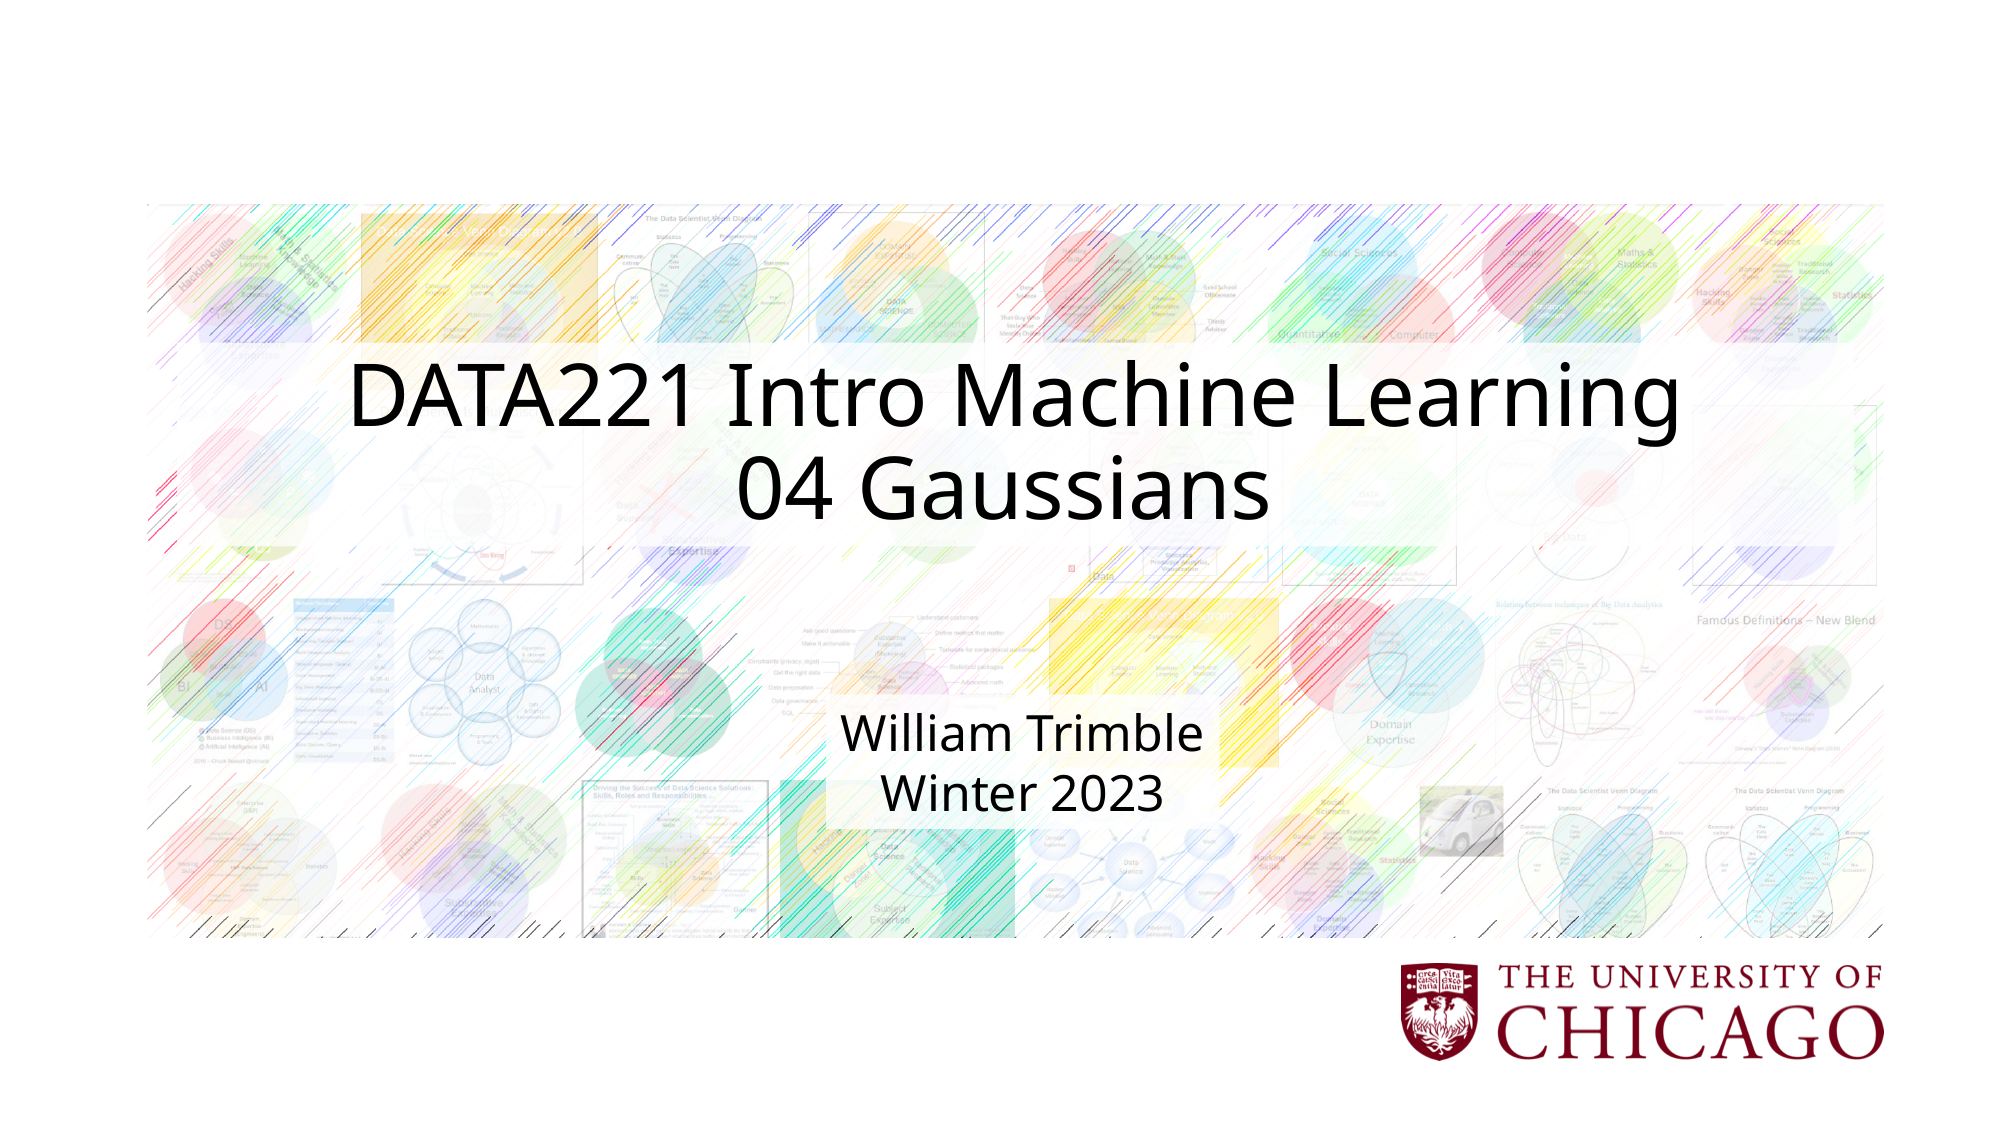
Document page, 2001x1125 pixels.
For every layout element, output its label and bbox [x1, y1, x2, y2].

picture [147, 204, 1884, 938]
picture [1401, 963, 1884, 1061]
